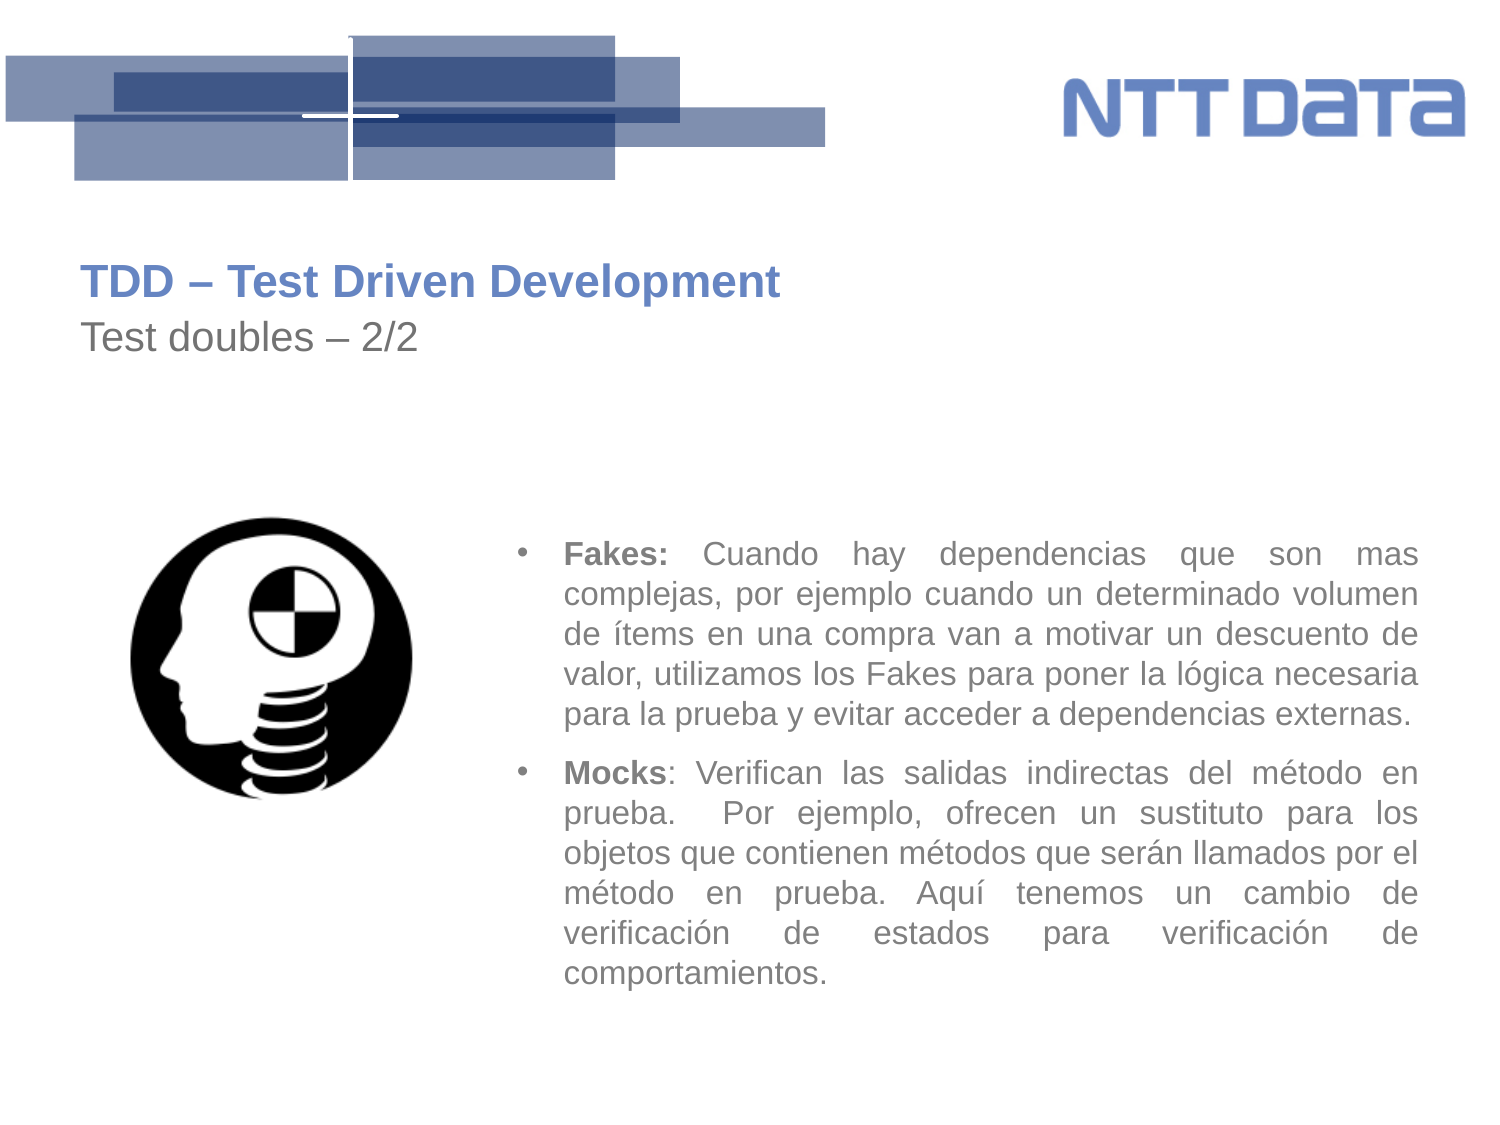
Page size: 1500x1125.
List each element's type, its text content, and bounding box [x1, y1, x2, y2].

list Test doubles – 2/2 [64, 302, 1424, 374]
title TDD – Test Driven Development [64, 243, 1424, 302]
text_box Fakes: Cuando hay dependencias que son mas complejas, por ejemplo cuando un determinado volumen de ítems en una compra van a motivar un descuento de valor, utilizamos los Fakes para poner la lógica necesaria para la prueba y evitar acceder a dependencias externas. Mocks: Verifican las salidas indirectas del método en prueba. Por ejemplo, ofrecen un sustituto para los objetos que contienen métodos que serán llamados por el método en prueba. Aquí tenemos un cambio de verificación de estados para verificación de comportamientos. [501, 473, 1436, 976]
picture [1063, 78, 1466, 138]
picture [111, 503, 425, 817]
